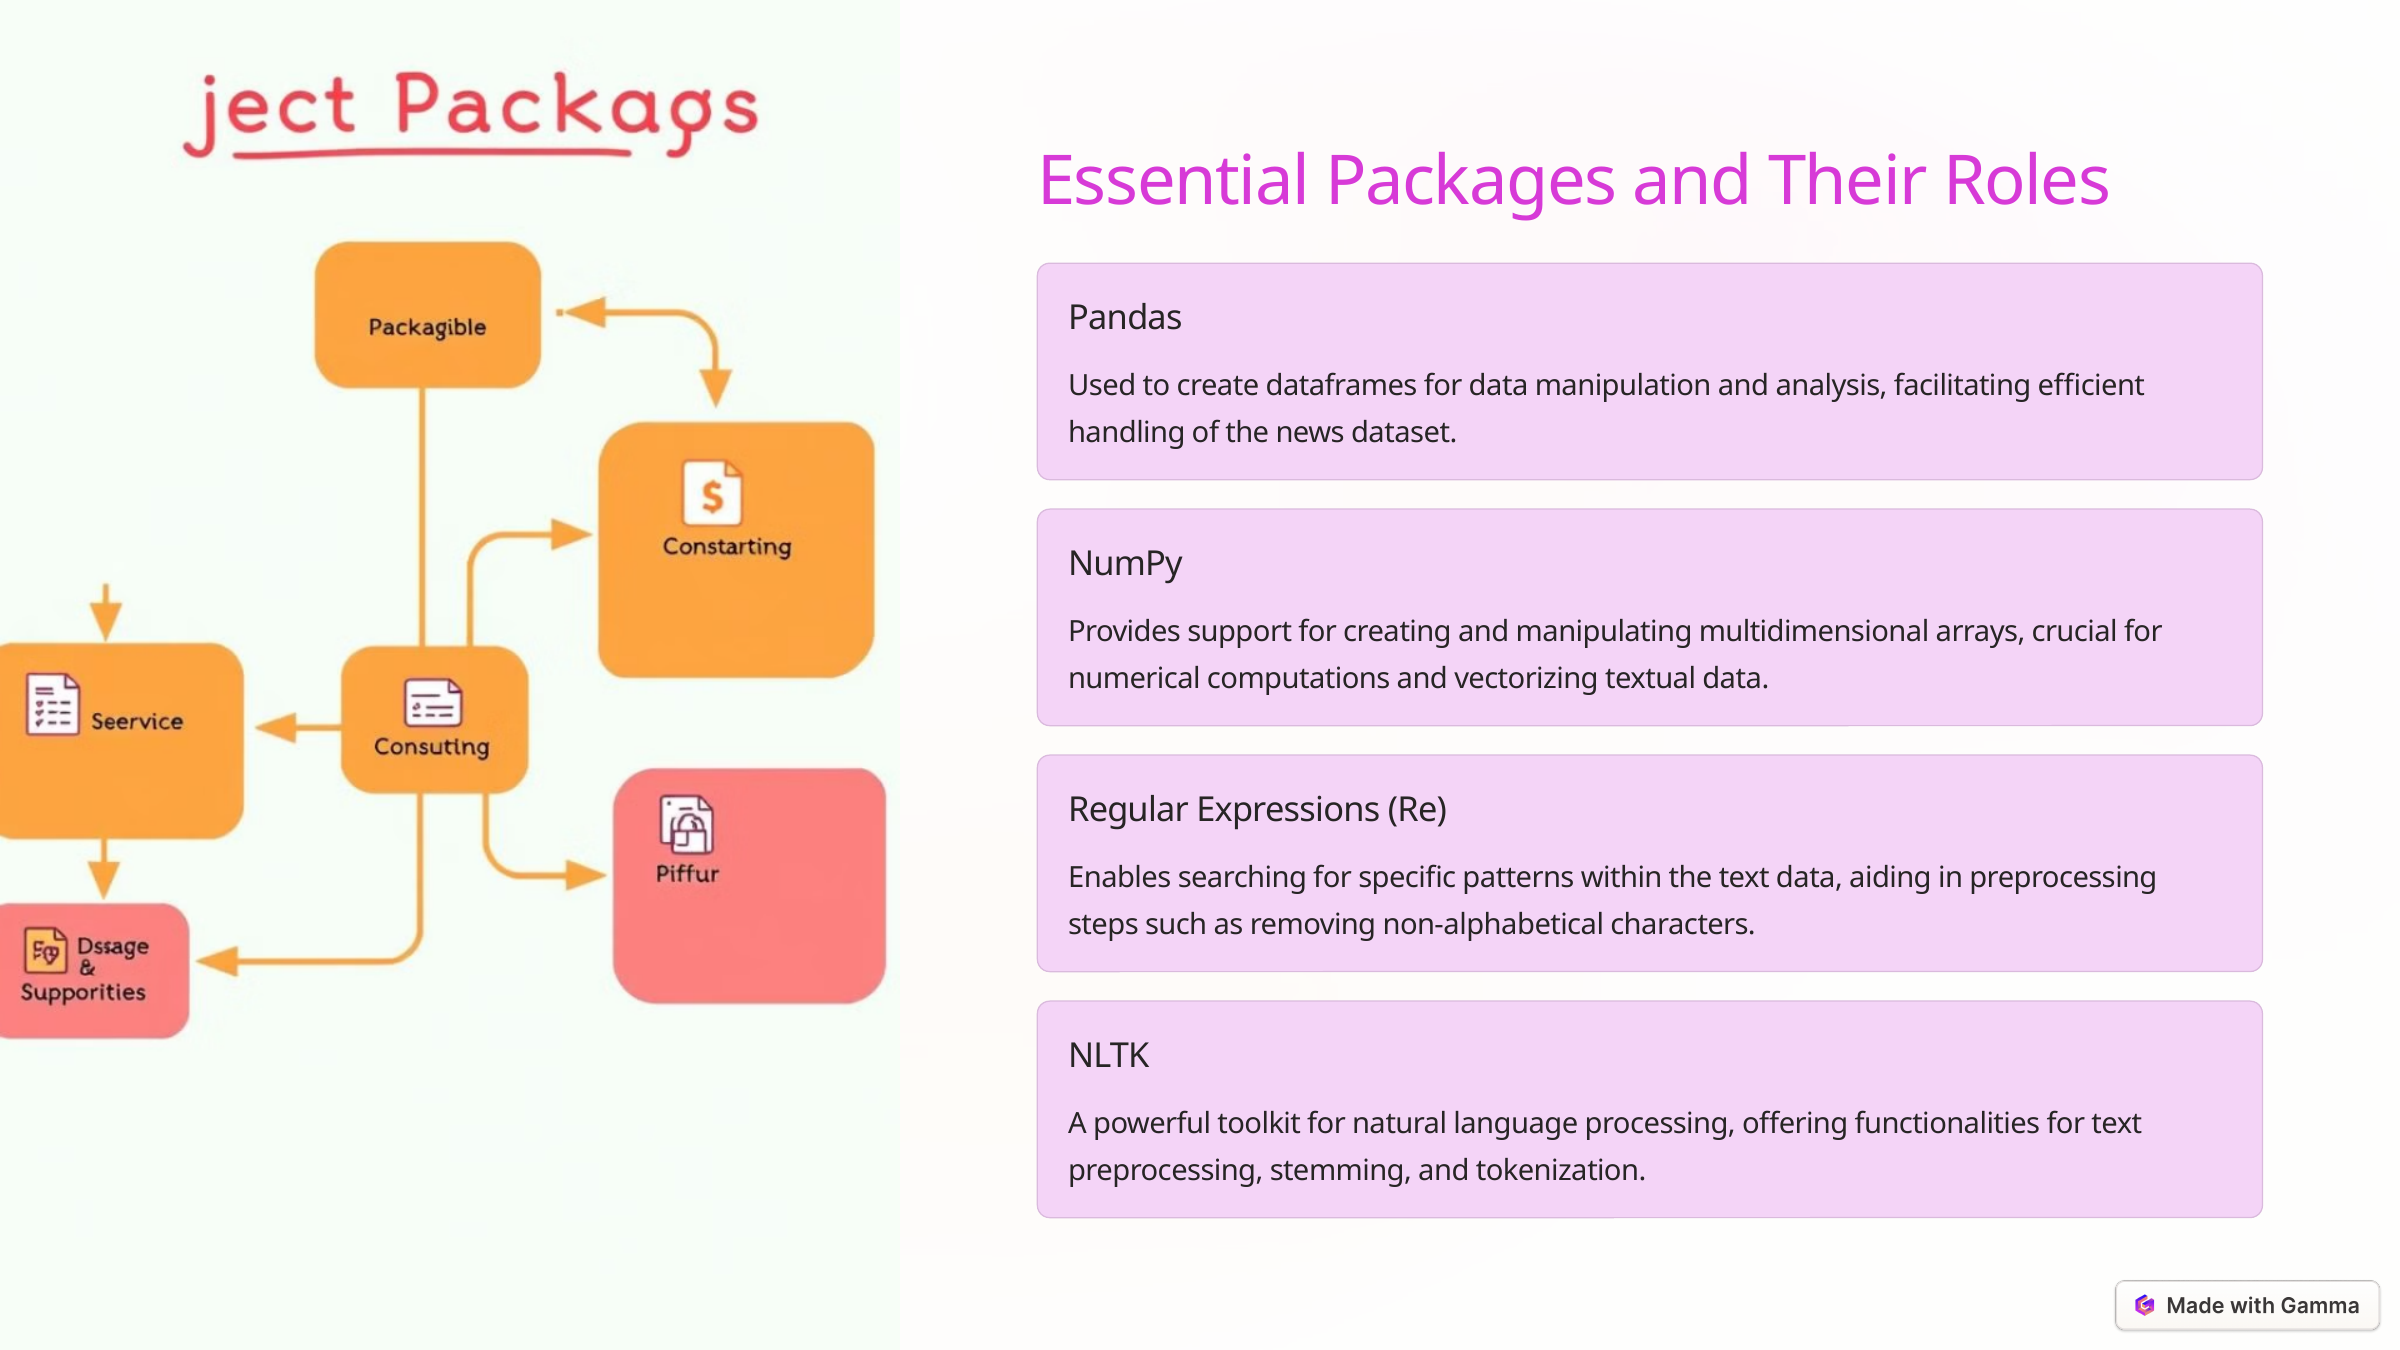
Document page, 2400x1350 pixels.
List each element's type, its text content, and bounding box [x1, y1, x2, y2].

text_box NumPy [1068, 539, 1415, 584]
text_box NLTK [1068, 1031, 1415, 1075]
text_box [1037, 263, 2263, 480]
text_box [1037, 1001, 2263, 1218]
picture [0, 0, 900, 1350]
text_box A powerful toolkit for natural language processing, offering functionalities for text preprocessing, stemming, and tokenization. [1068, 1092, 2232, 1187]
text_box Enables searching for specific patterns within the text data, aiding in preprocessing steps such as removing non-alphabetical characters. [1068, 846, 2232, 941]
text_box Regular Expressions (Re) [1068, 785, 1444, 830]
text_box Provides support for creating and manipulating multidimensional arrays, crucial for numerical computations and vectorizing textual data. [1068, 600, 2232, 695]
picture [2106, 1271, 2389, 1339]
text_box Pandas [1068, 293, 1415, 338]
text_box [1037, 509, 2263, 726]
text_box [1037, 755, 2263, 972]
text_box Essential Packages and Their Roles [1037, 132, 2085, 219]
text_box Used to create dataframes for data manipulation and analysis, facilitating efficient handling of the news dataset. [1068, 354, 2232, 449]
